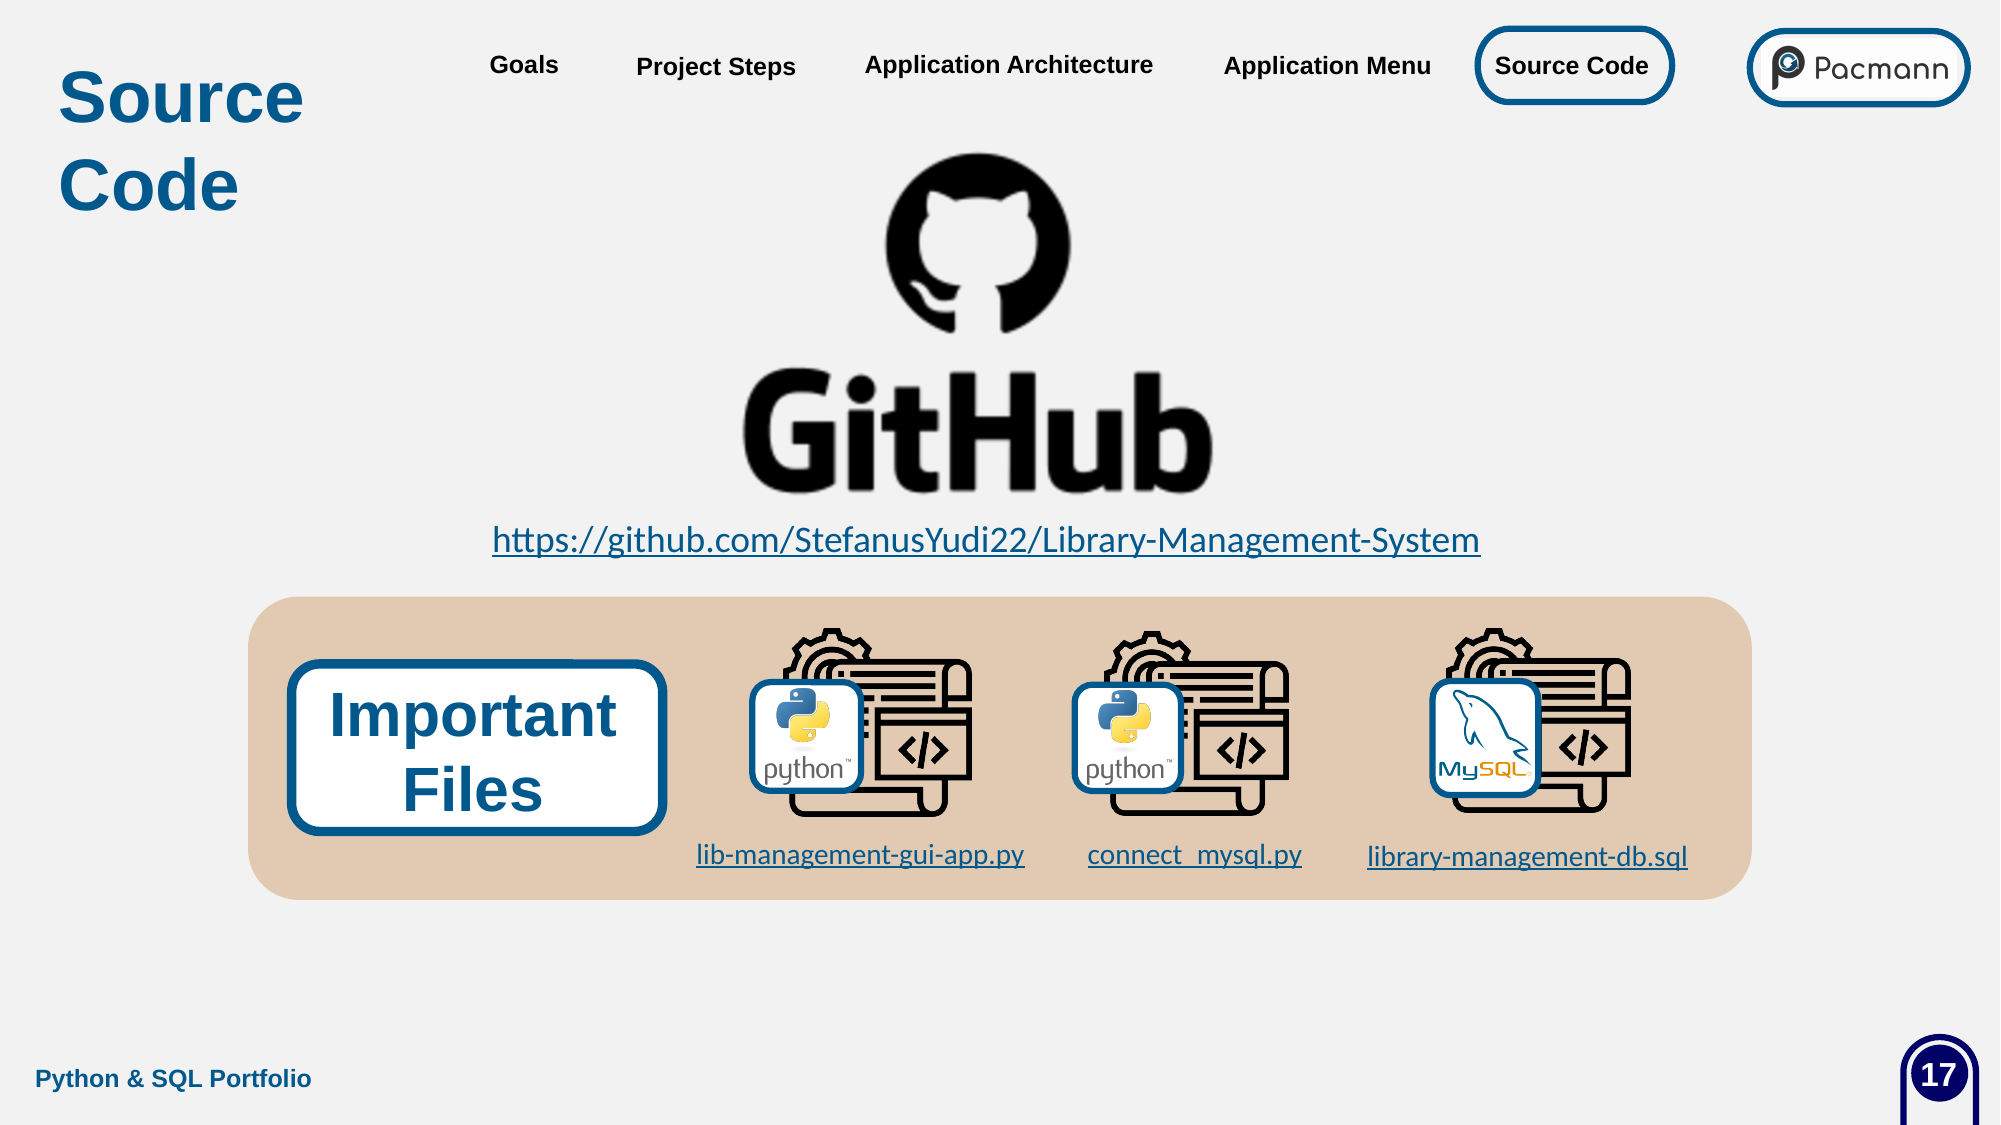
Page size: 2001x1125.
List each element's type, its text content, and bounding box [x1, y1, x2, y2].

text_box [477, 149, 1504, 569]
text_box Python & SQL Portfolio [20, 1055, 384, 1101]
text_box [247, 596, 1752, 900]
text_box Source Code [43, 42, 478, 233]
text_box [1903, 1037, 1979, 1125]
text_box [474, 28, 1968, 105]
